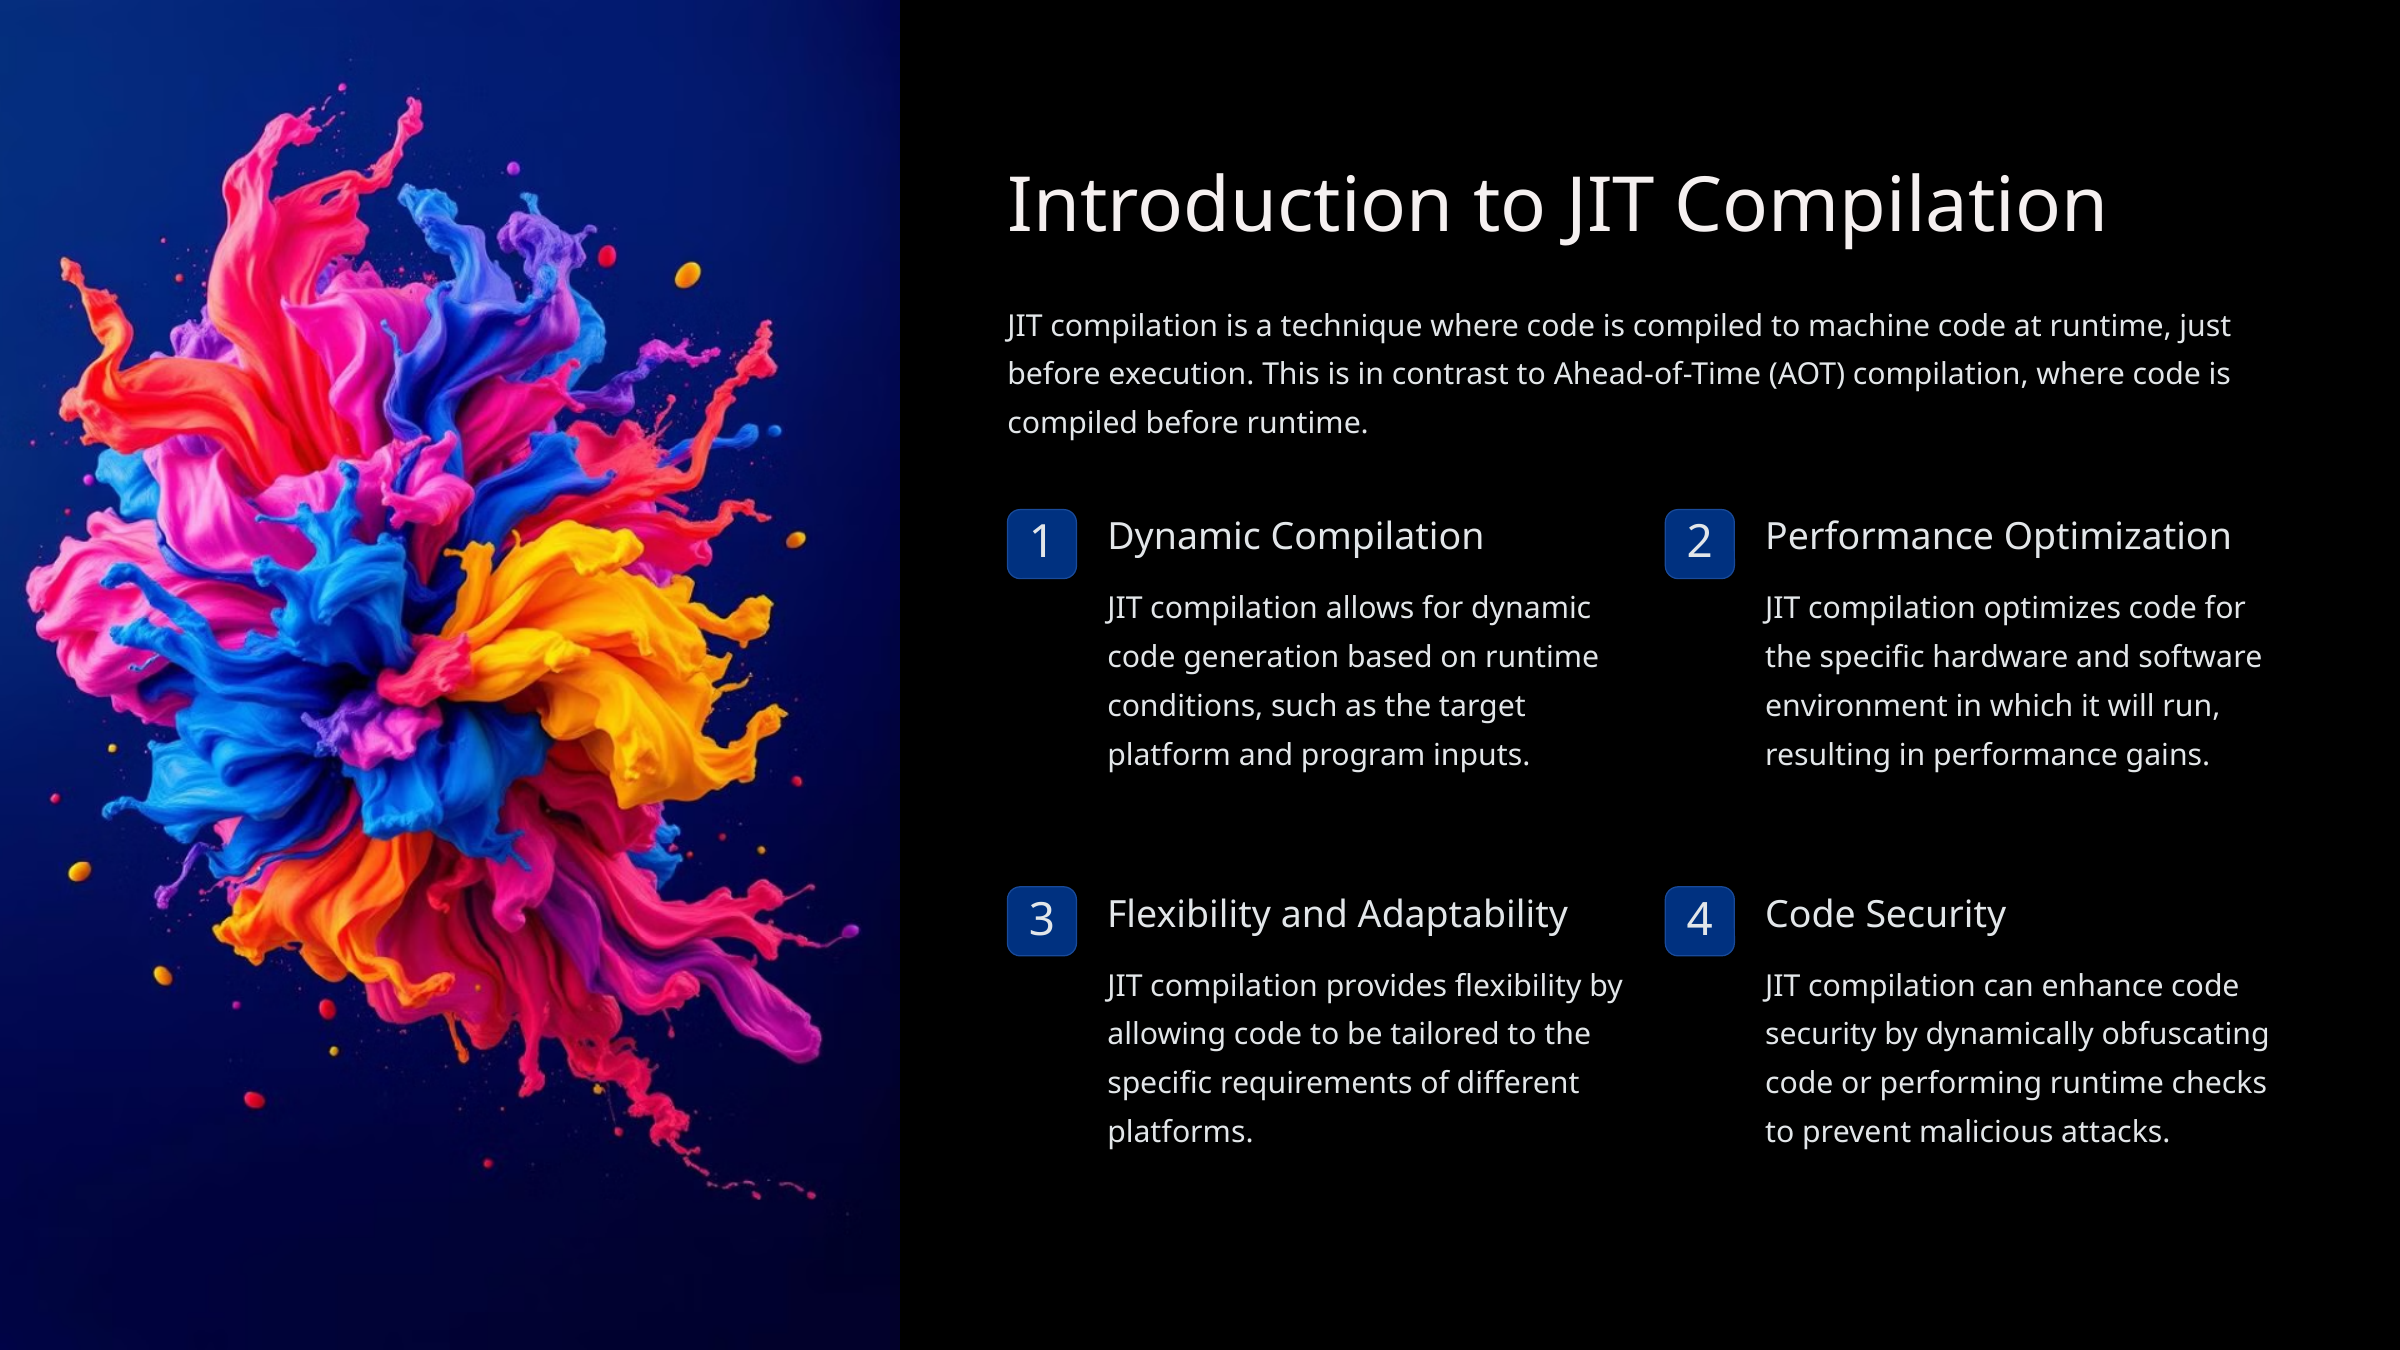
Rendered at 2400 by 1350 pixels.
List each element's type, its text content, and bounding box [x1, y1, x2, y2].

text_box 2 [1686, 521, 1714, 568]
text_box JIT compilation can enhance code security by dynamically obfuscating code or performing runtime checks to prevent malicious attacks. [1765, 953, 2293, 1199]
text_box [1007, 886, 1077, 956]
text_box Introduction to JIT Compilation [1007, 151, 2209, 248]
text_box [1665, 886, 1735, 956]
text_box JIT compilation provides flexibility by allowing code to be tailored to the specific requirements of different platforms. [1107, 953, 1635, 1199]
text_box 1 [1031, 521, 1053, 568]
text_box 3 [1029, 898, 1055, 945]
text_box Code Security [1765, 886, 2149, 935]
picture [0, 0, 900, 1350]
text_box JIT compilation optimizes code for the specific hardware and software environment in which it will run, resulting in performance gains. [1765, 575, 2293, 822]
text_box 4 [1685, 898, 1715, 945]
text_box Flexibility and Adaptability [1107, 886, 1621, 935]
text_box Dynamic Compilation [1107, 509, 1520, 558]
text_box JIT compilation is a technique where code is compiled to machine code at runtime, just before execution. This is in contrast to Ahead-of-Time (AOT) compilation, where code is compiled before runtime. [1007, 293, 2293, 441]
text_box [1665, 509, 1735, 579]
text_box Performance Optimization [1765, 509, 2271, 558]
text_box JIT compilation allows for dynamic code generation based on runtime conditions, such as the target platform and program inputs. [1107, 575, 1635, 822]
text_box [1007, 509, 1077, 579]
